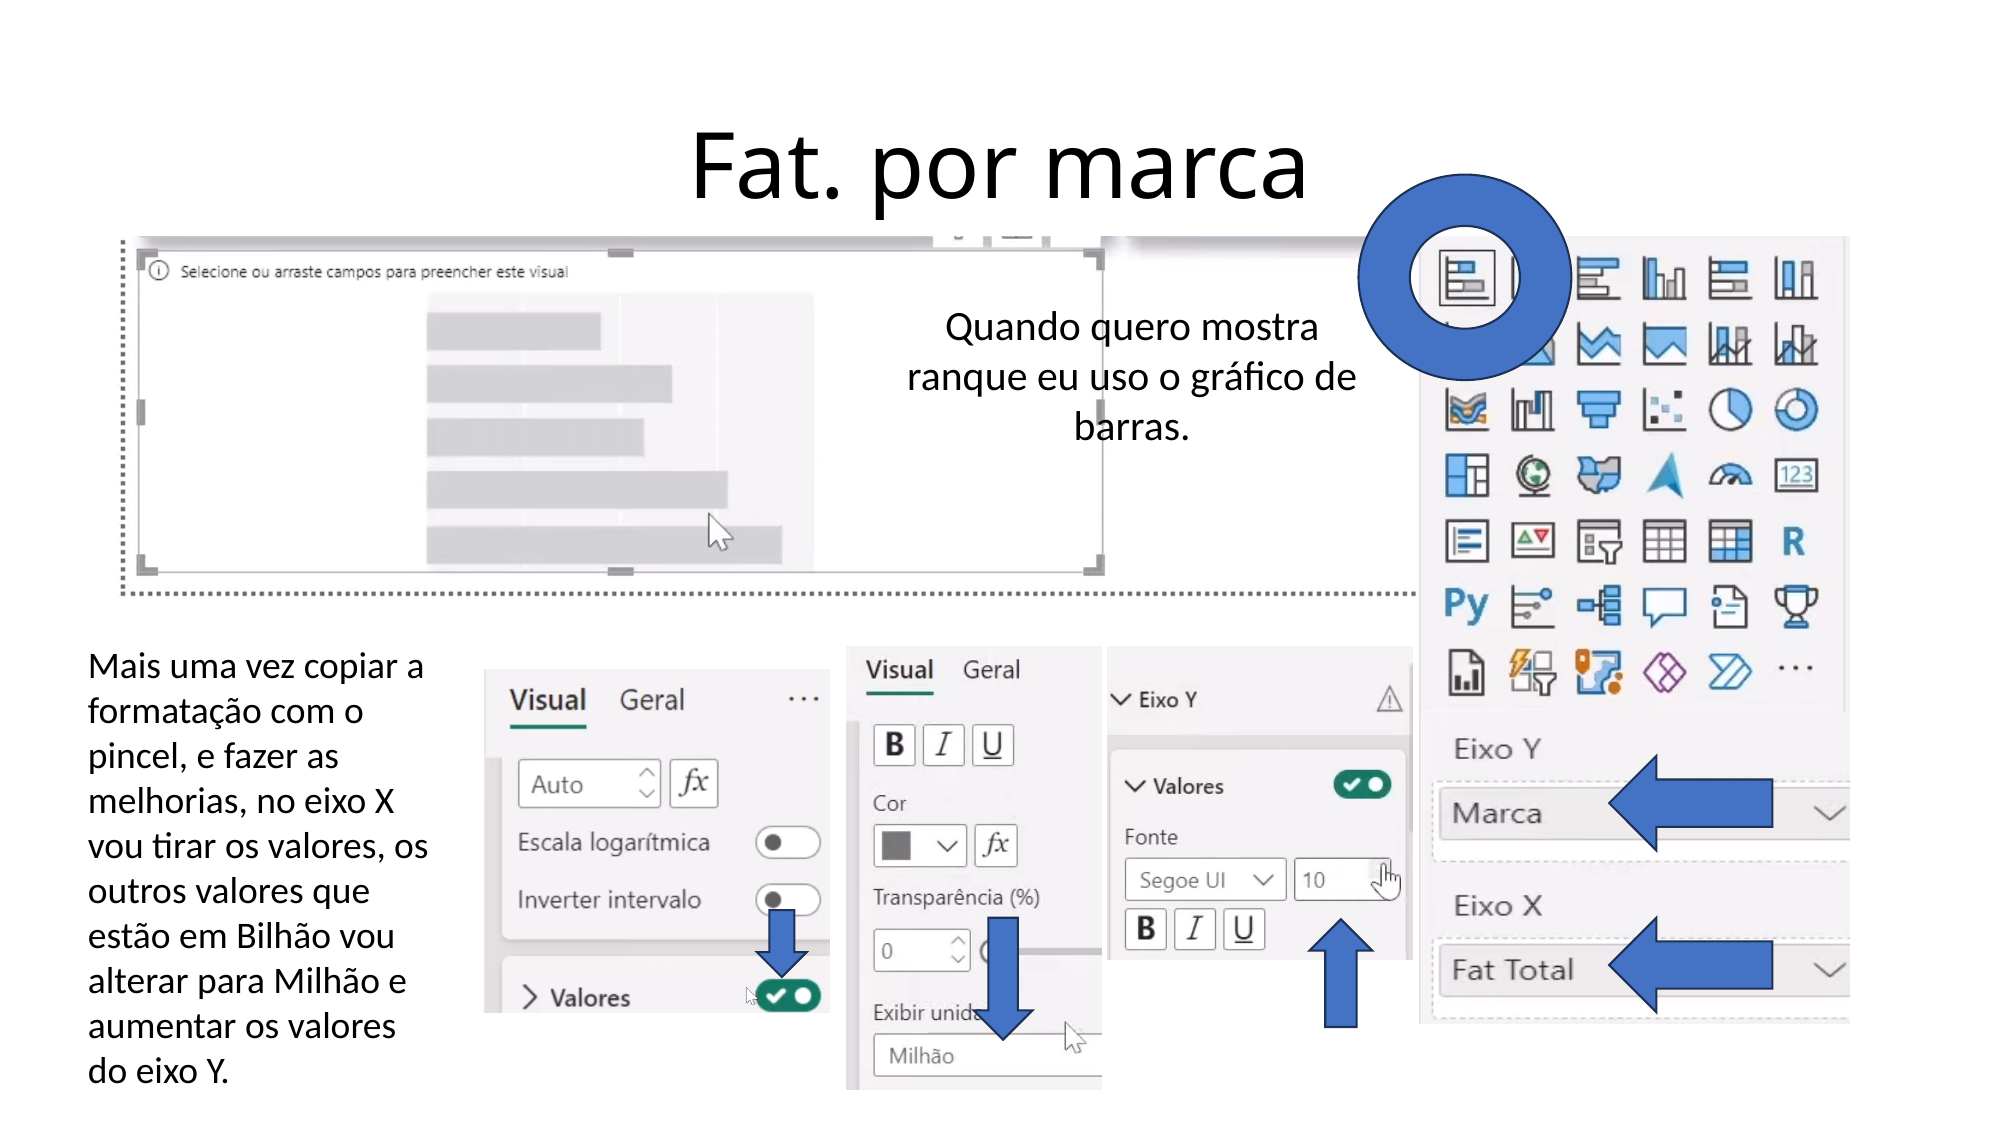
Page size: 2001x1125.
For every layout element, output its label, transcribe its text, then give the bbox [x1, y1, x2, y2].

picture [1107, 646, 1413, 960]
picture [479, 669, 830, 1013]
picture [845, 646, 1102, 1090]
title Fat. por marca [137, 59, 1863, 278]
text_box Mais uma vez copiar a formatação com o pincel, e fazer as melhorias, no eixo X vou tirar os valores, os outros valores que estão em Bilhão vou alterar para Milhão e aumentar os valores do eixo Y. [73, 633, 454, 1099]
picture [1419, 236, 1850, 1024]
text_box [1324, 960, 1358, 1029]
text_box [1366, 173, 1564, 236]
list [111, 236, 1419, 599]
